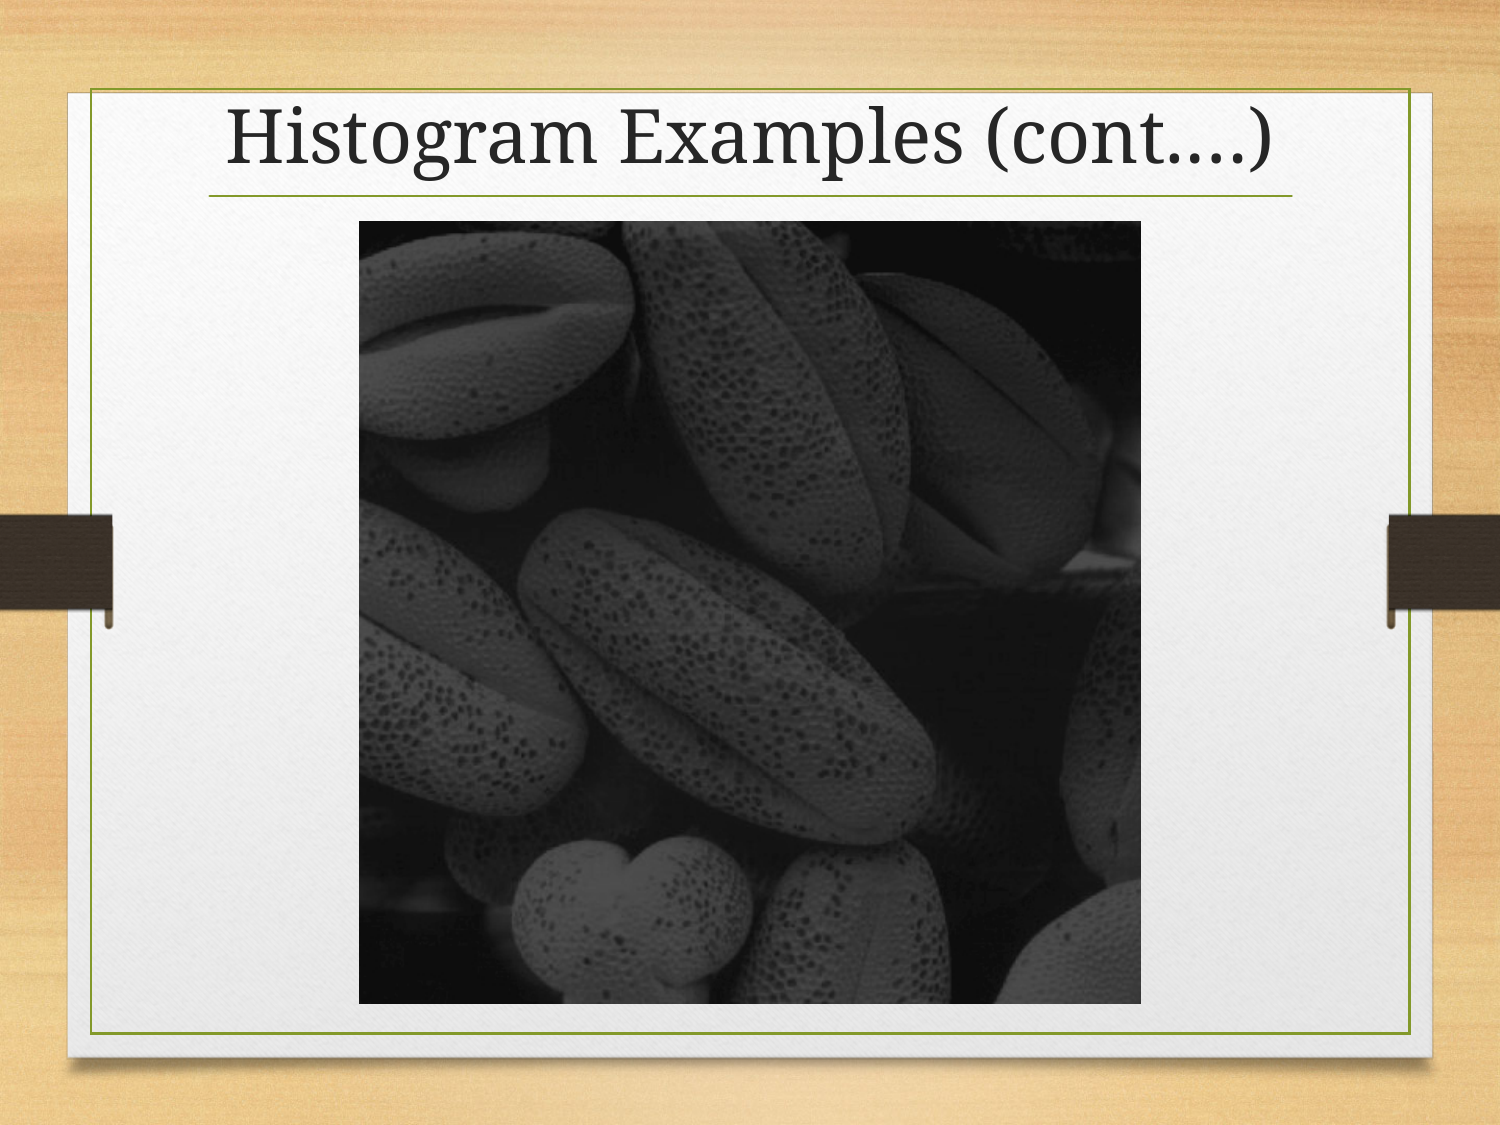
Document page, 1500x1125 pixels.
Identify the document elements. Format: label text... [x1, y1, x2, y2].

title Histogram Examples (cont.…) [192, 77, 1309, 191]
picture [0, 0, 1500, 1125]
